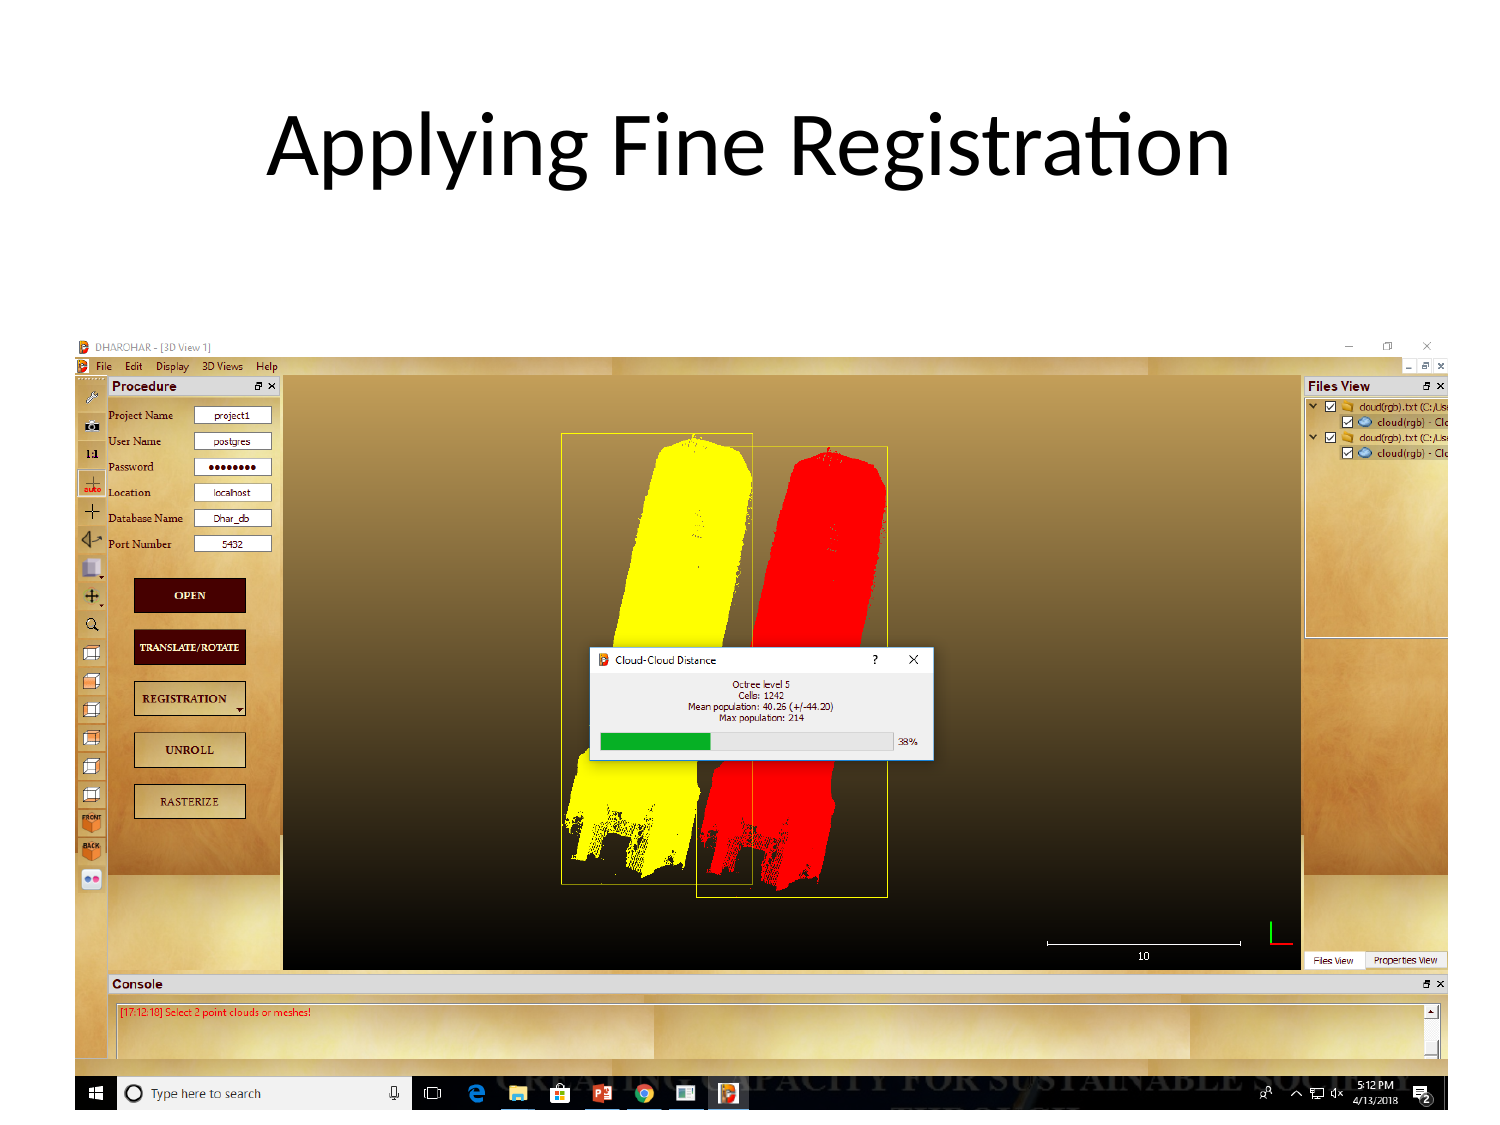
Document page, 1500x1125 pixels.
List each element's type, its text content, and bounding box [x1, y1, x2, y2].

picture [74, 337, 1448, 1110]
title Applying Fine Registration [75, 45, 1425, 233]
